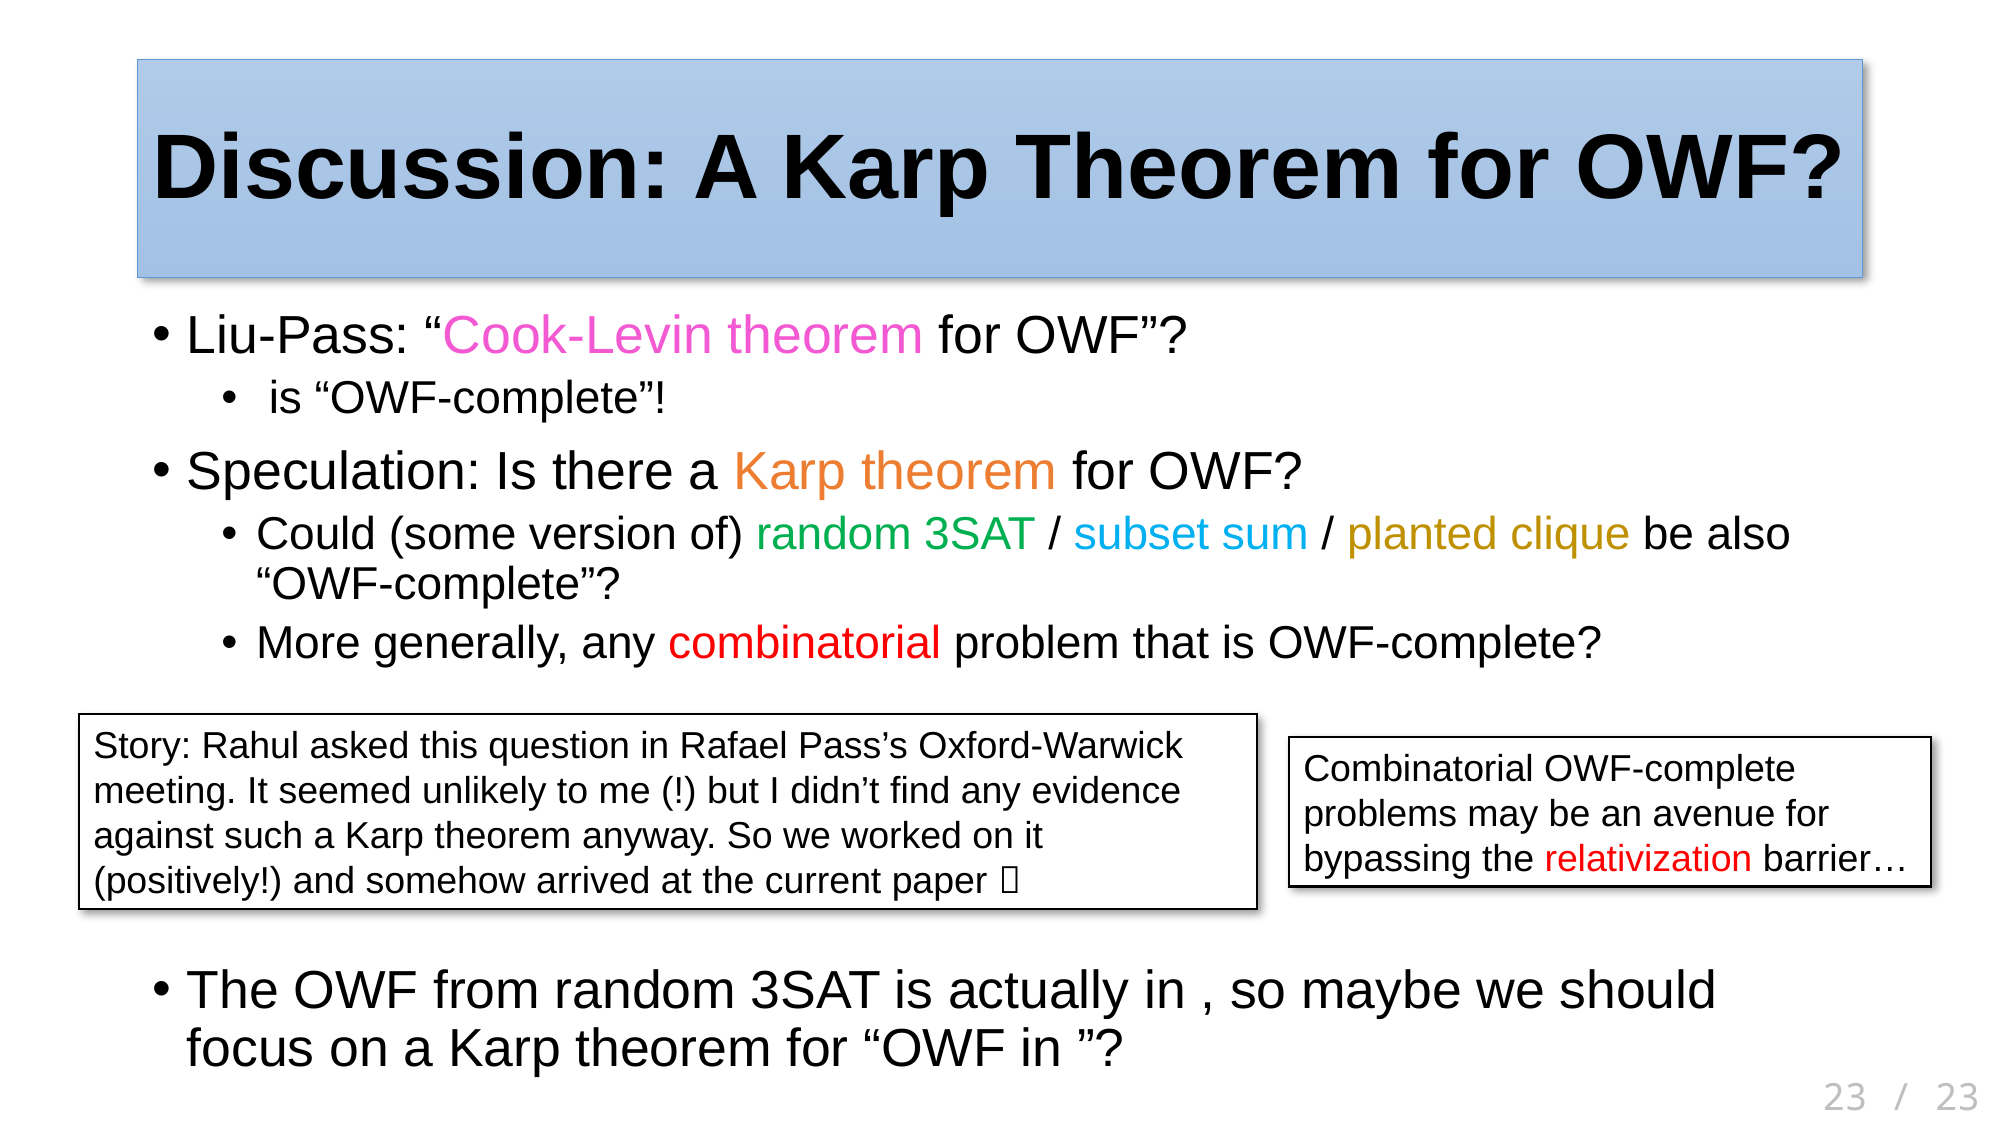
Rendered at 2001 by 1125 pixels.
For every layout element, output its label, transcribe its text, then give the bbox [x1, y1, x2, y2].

title Discussion: A Karp Theorem for OWF? [137, 59, 1863, 278]
text_box Story: Rahul asked this question in Rafael Pass’s Oxford-Warwick meeting. It seemed unlikely to me (!) but I didn’t find any evidence against such a Karp theorem anyway. So we worked on it (positively!) and somehow arrived at the current paper  [78, 713, 1258, 910]
text_box Combinatorial OWF-complete problems may be an avenue for bypassing the relativization barrier… [1288, 736, 1932, 888]
text_box 23 / 23 [1807, 1065, 2000, 1125]
